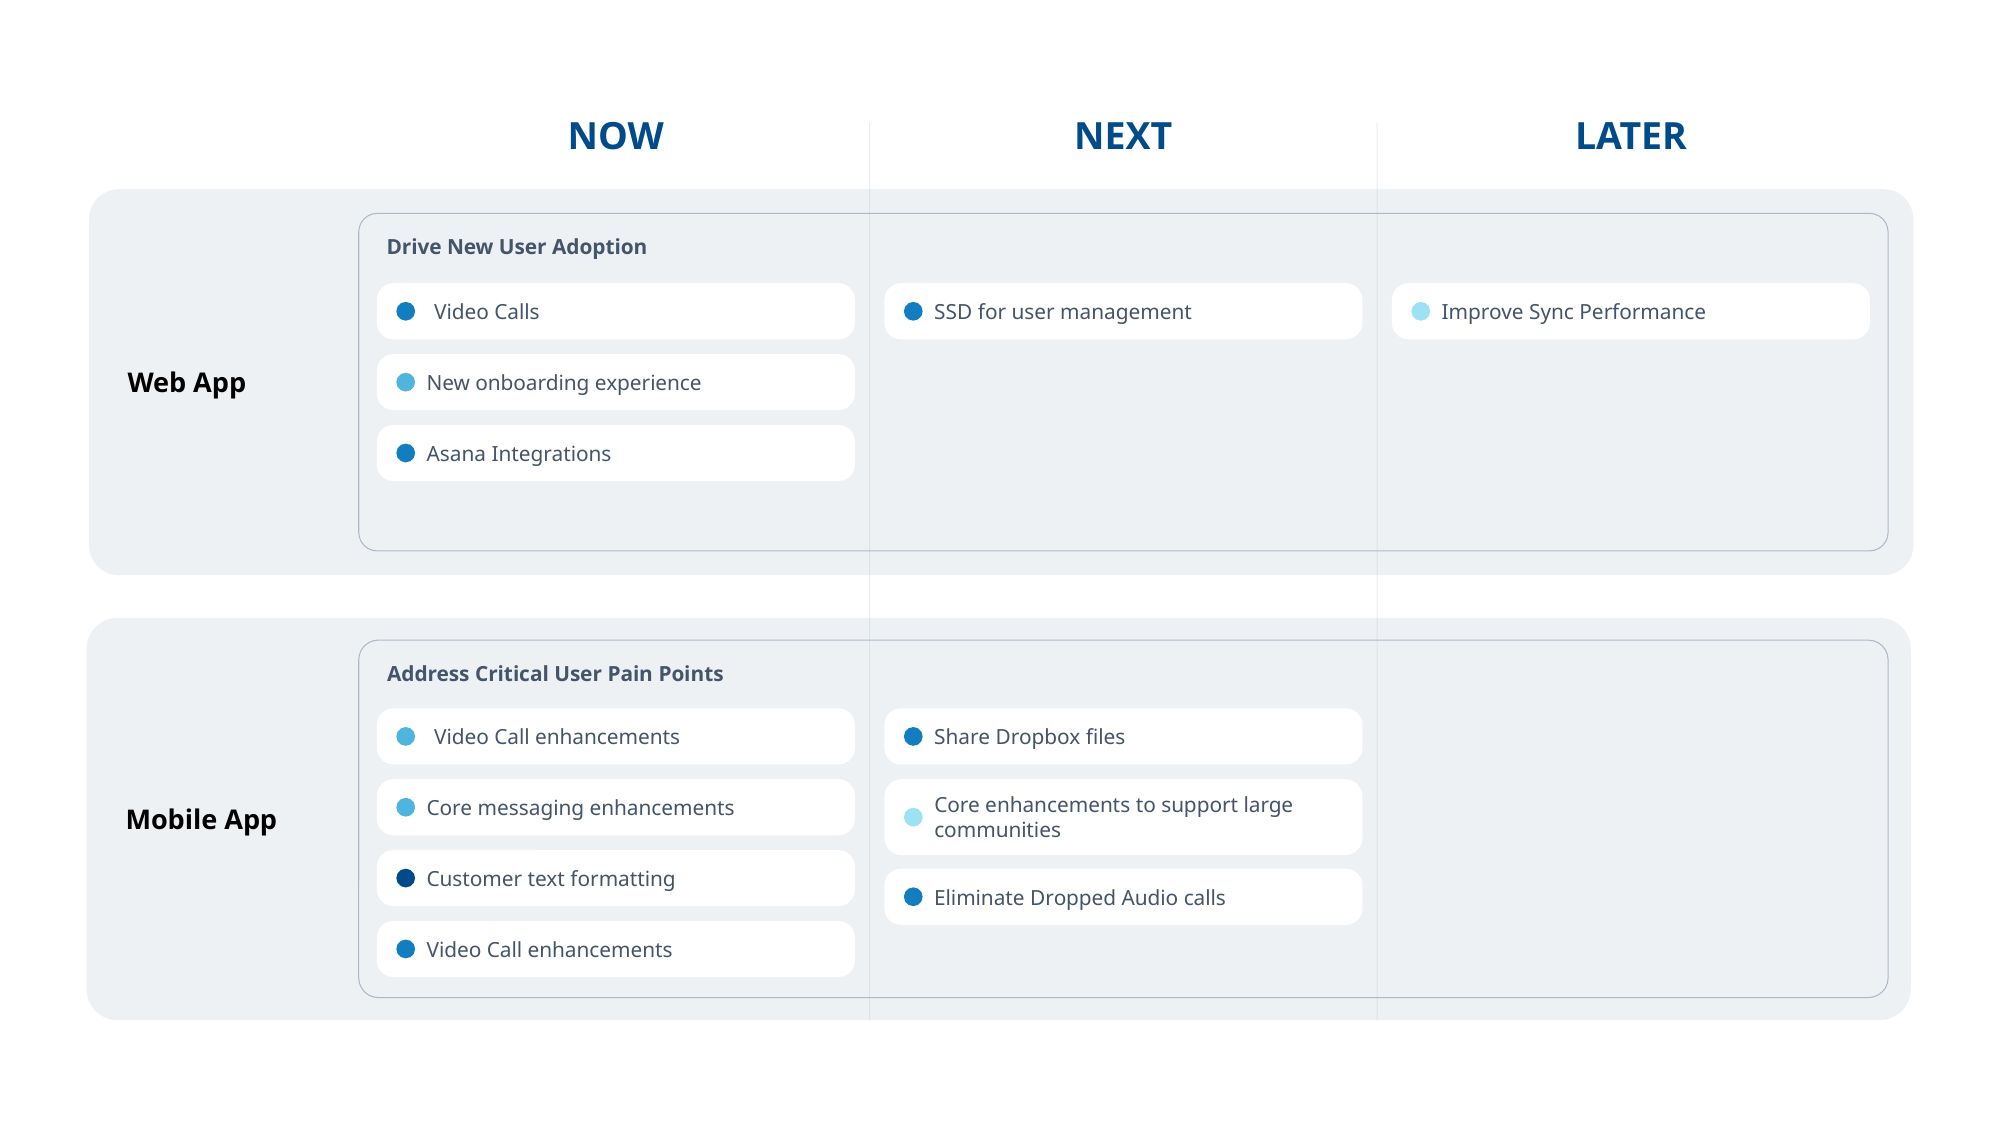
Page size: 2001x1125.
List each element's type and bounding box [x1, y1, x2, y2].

text_box [86, 104, 1914, 1021]
